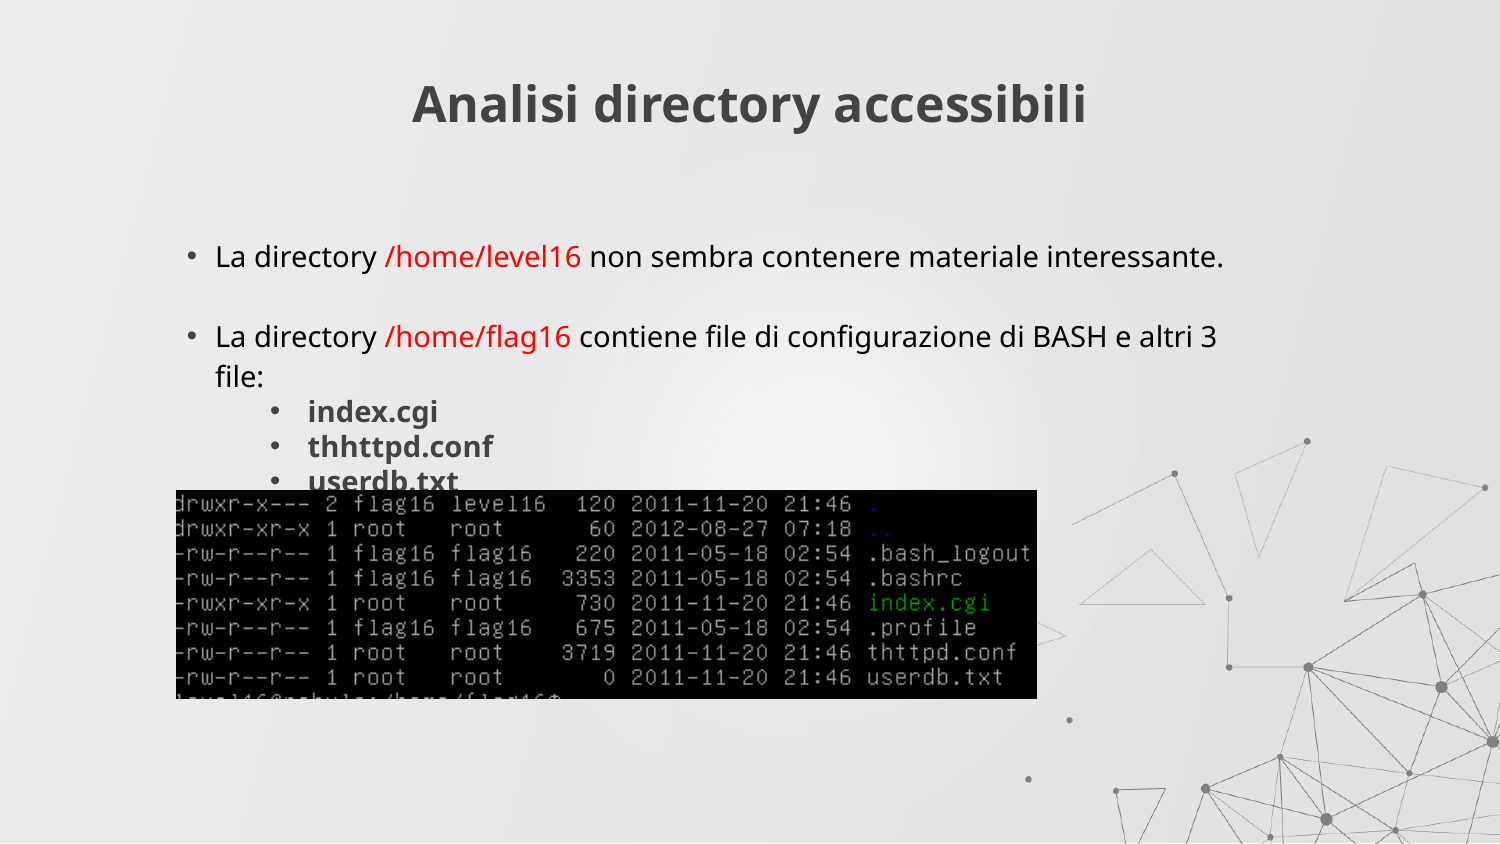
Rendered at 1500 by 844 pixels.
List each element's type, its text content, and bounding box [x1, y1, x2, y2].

title Analisi directory accessibili [322, 57, 1178, 214]
list La directory /home/level16 non sembra contenere materiale interessante. La directory /home/flag16 contiene file di configurazione di BASH e altri 3 file: index.cgi thhttpd.conf userdb.txt [142, 187, 1278, 764]
picture [0, 0, 1500, 844]
